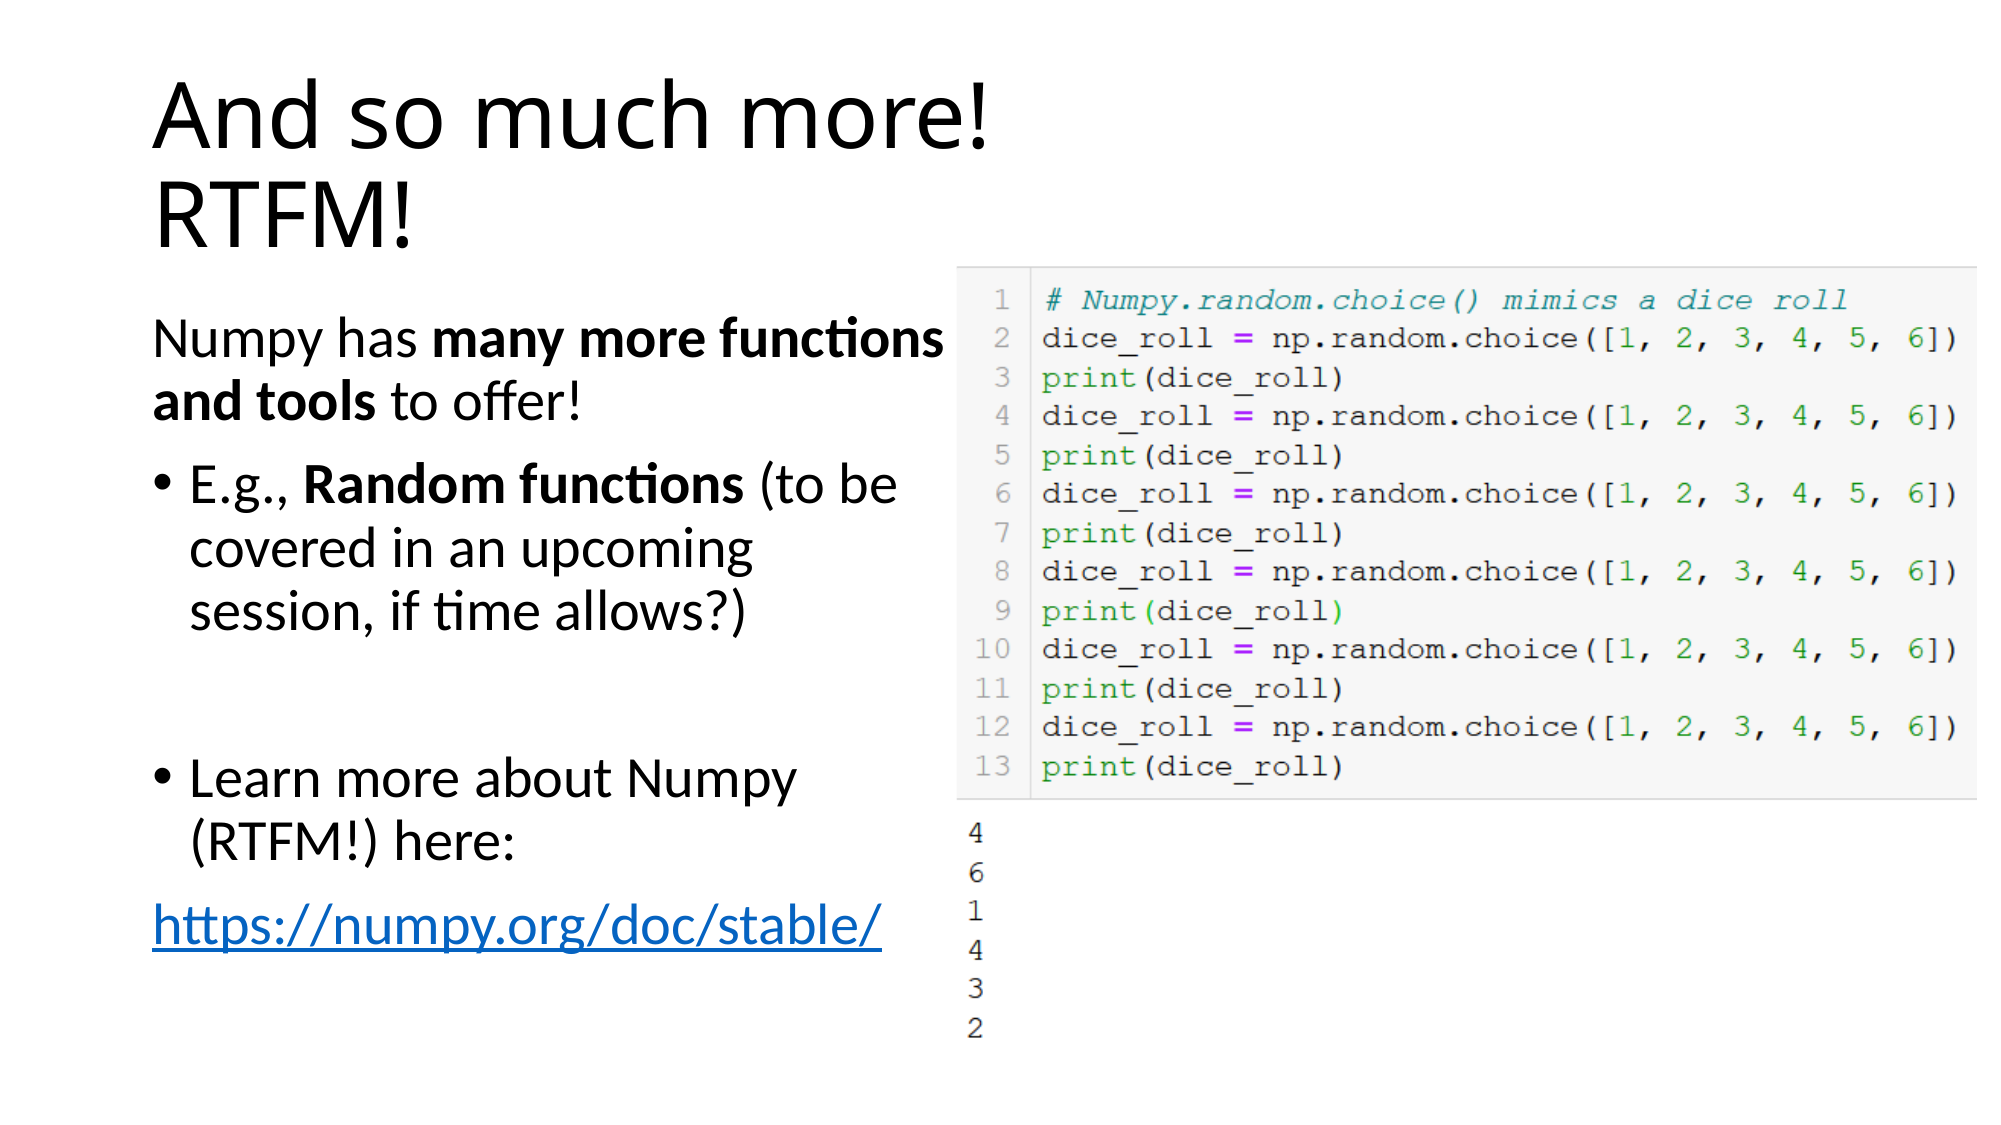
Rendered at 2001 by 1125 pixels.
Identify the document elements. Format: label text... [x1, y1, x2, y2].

title And so much more! RTFM! [137, 59, 1863, 278]
picture [956, 264, 1977, 1049]
list Numpy has many more functions and tools to offer! E.g., Random functions (to be covered in an upcoming session, if time allows?) Learn more about Numpy (RTFM!) here: https://numpy.org/doc/stable/ [137, 299, 988, 1125]
